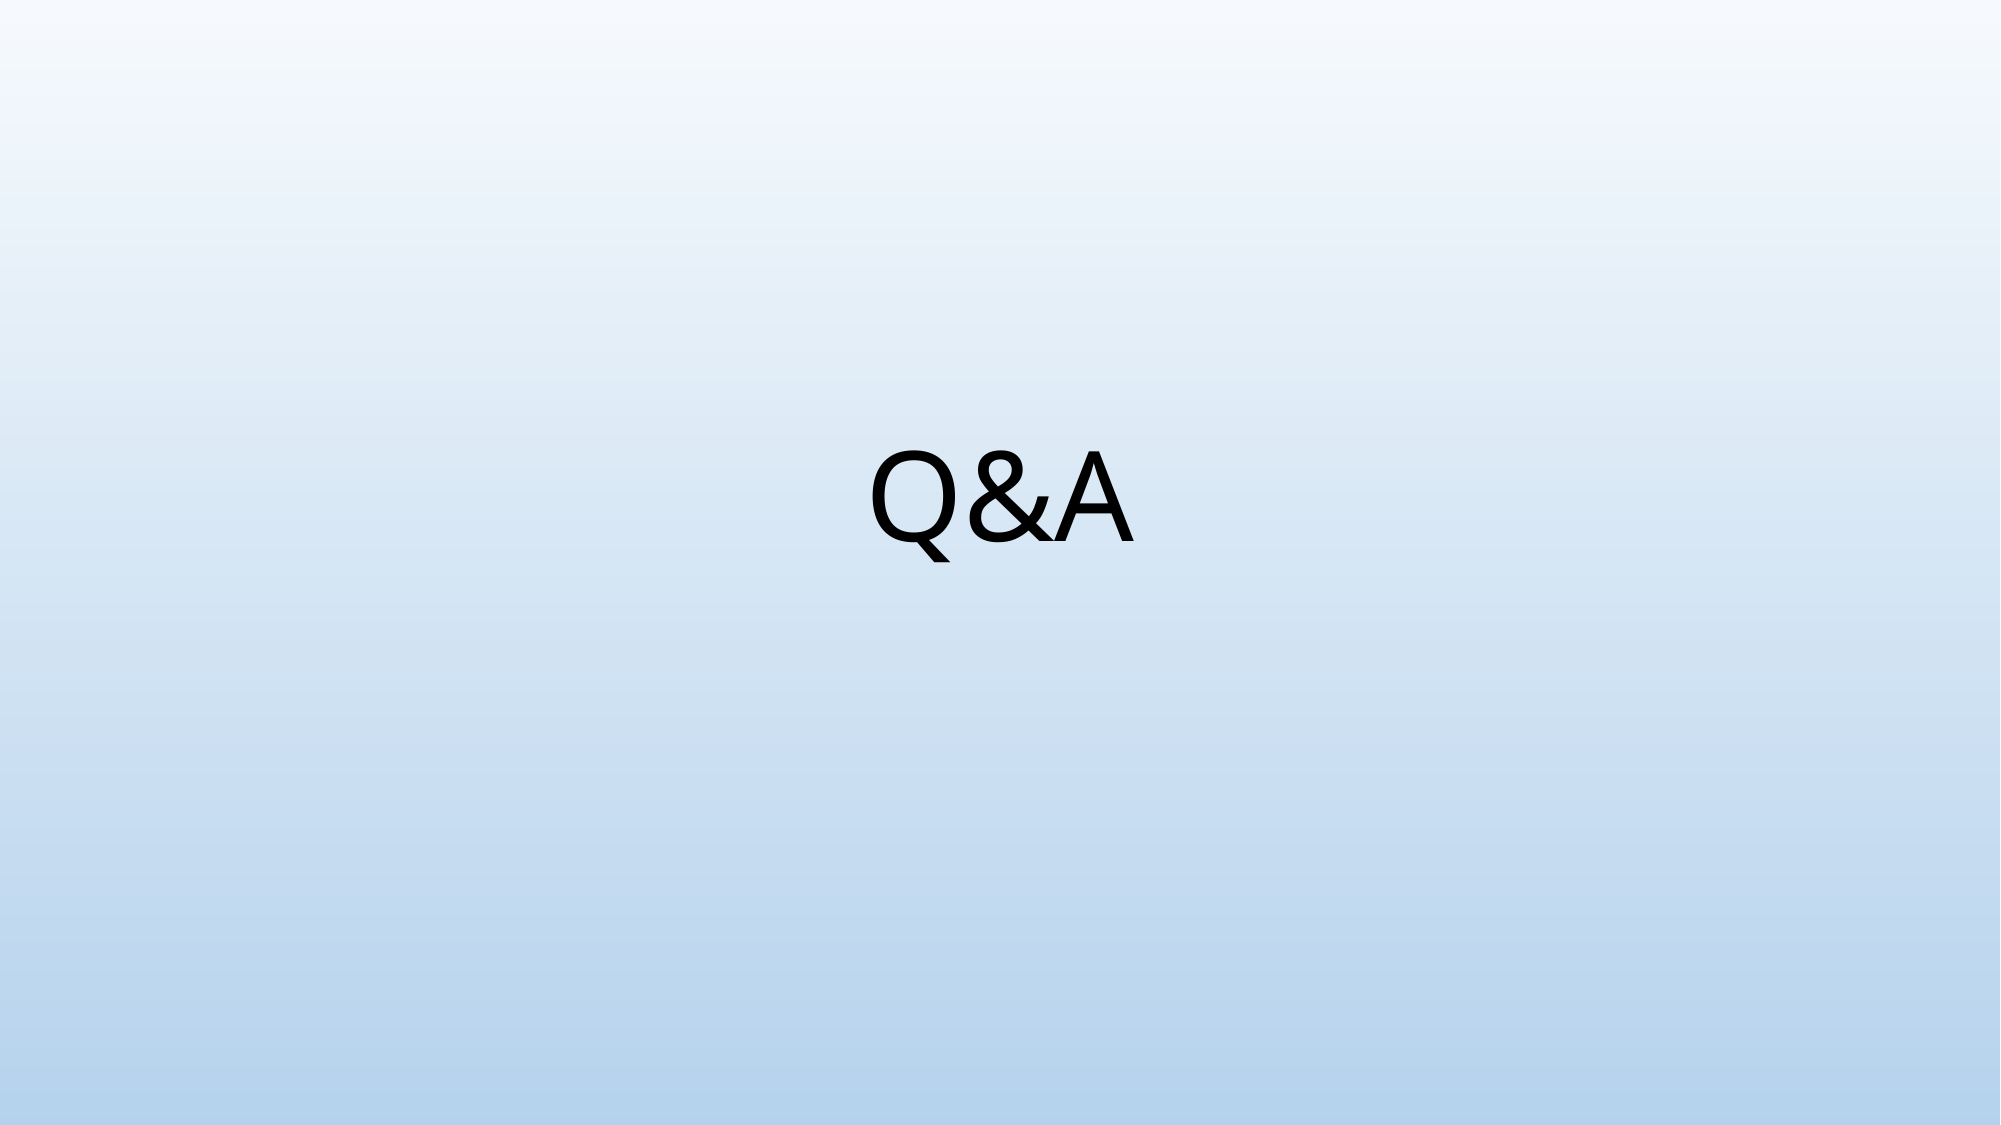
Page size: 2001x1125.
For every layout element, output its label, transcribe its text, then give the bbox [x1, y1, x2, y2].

title Q&A [249, 184, 1750, 576]
